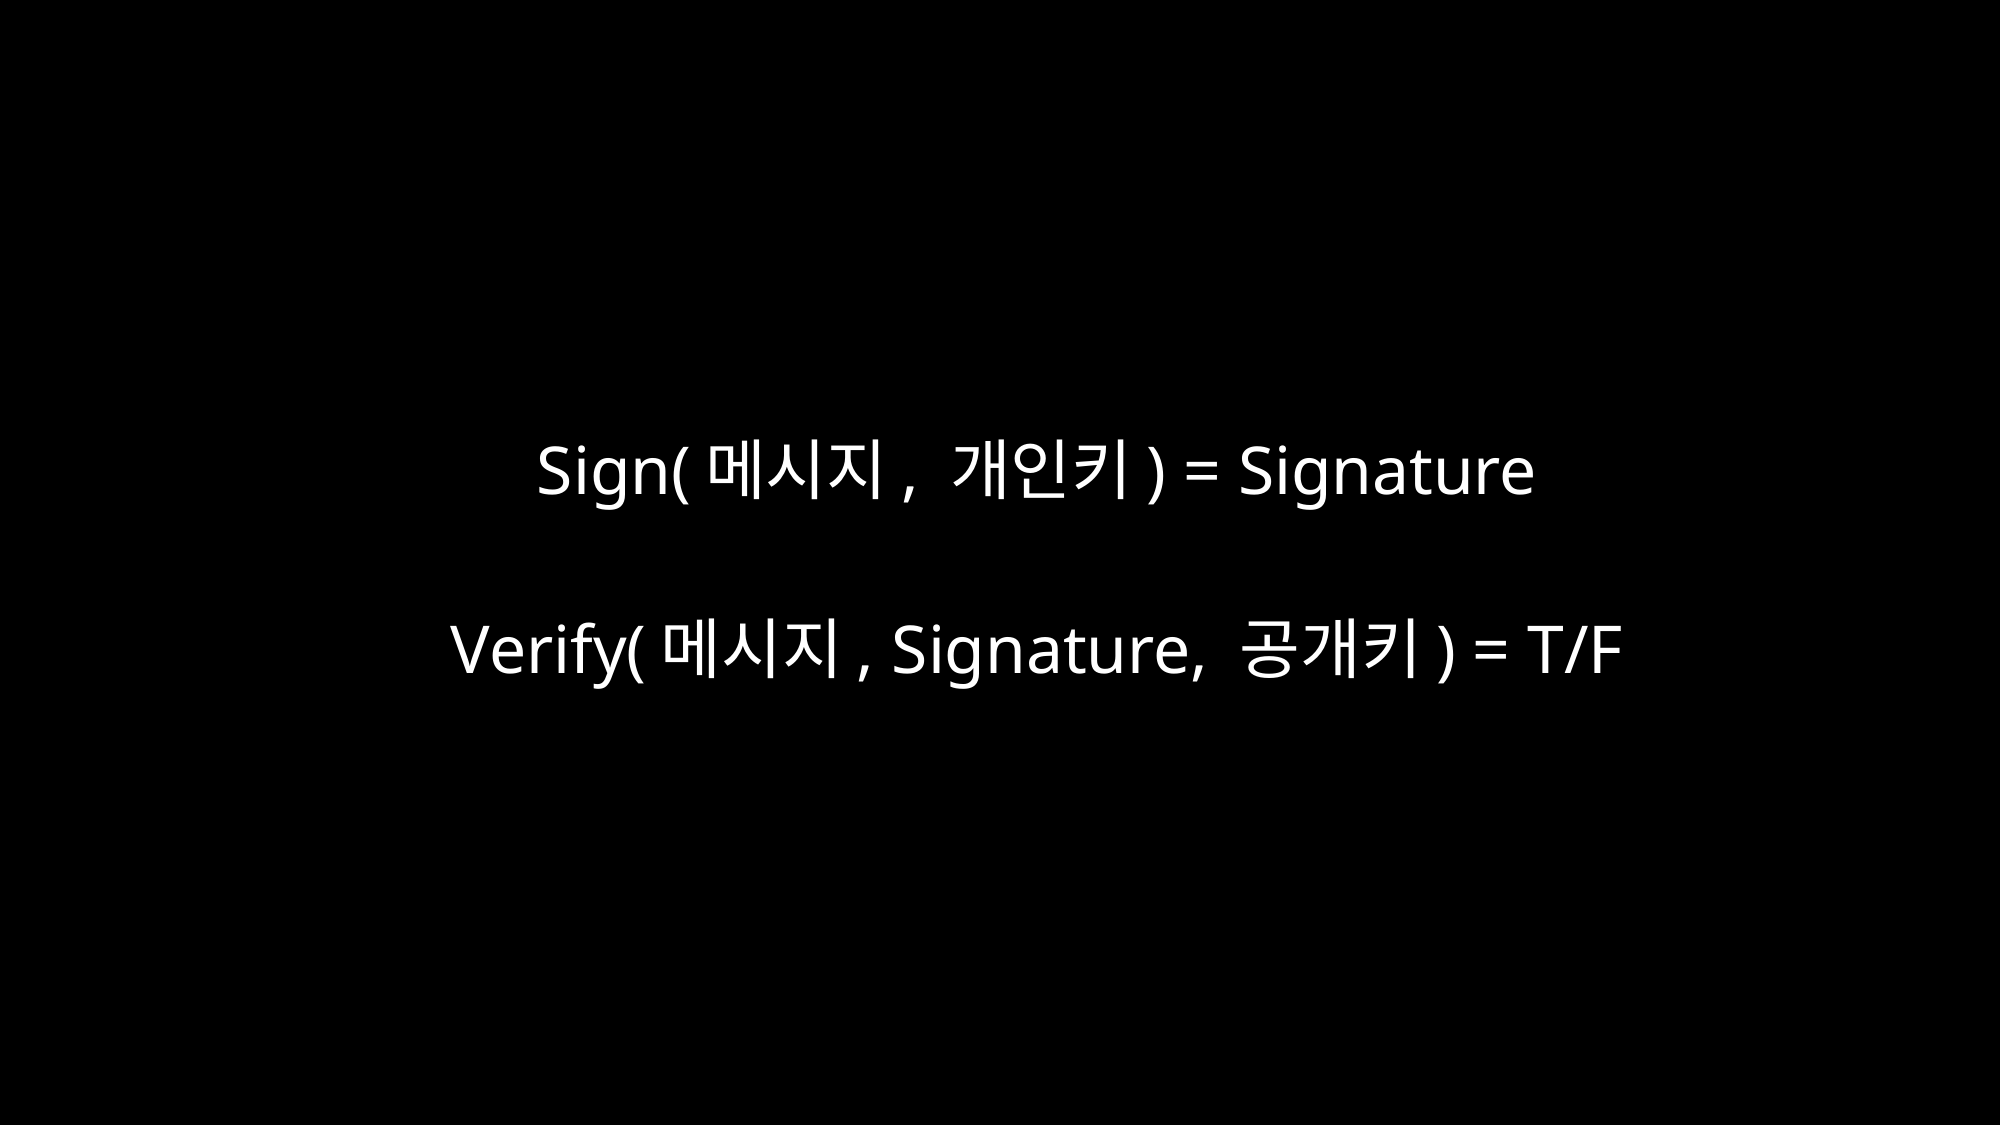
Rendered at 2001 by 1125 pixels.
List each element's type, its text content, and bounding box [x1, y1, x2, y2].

list Sign(메시지, 개인키) = Signature Verify(메시지, Signature, 공개키) = T/F [432, 350, 1642, 719]
